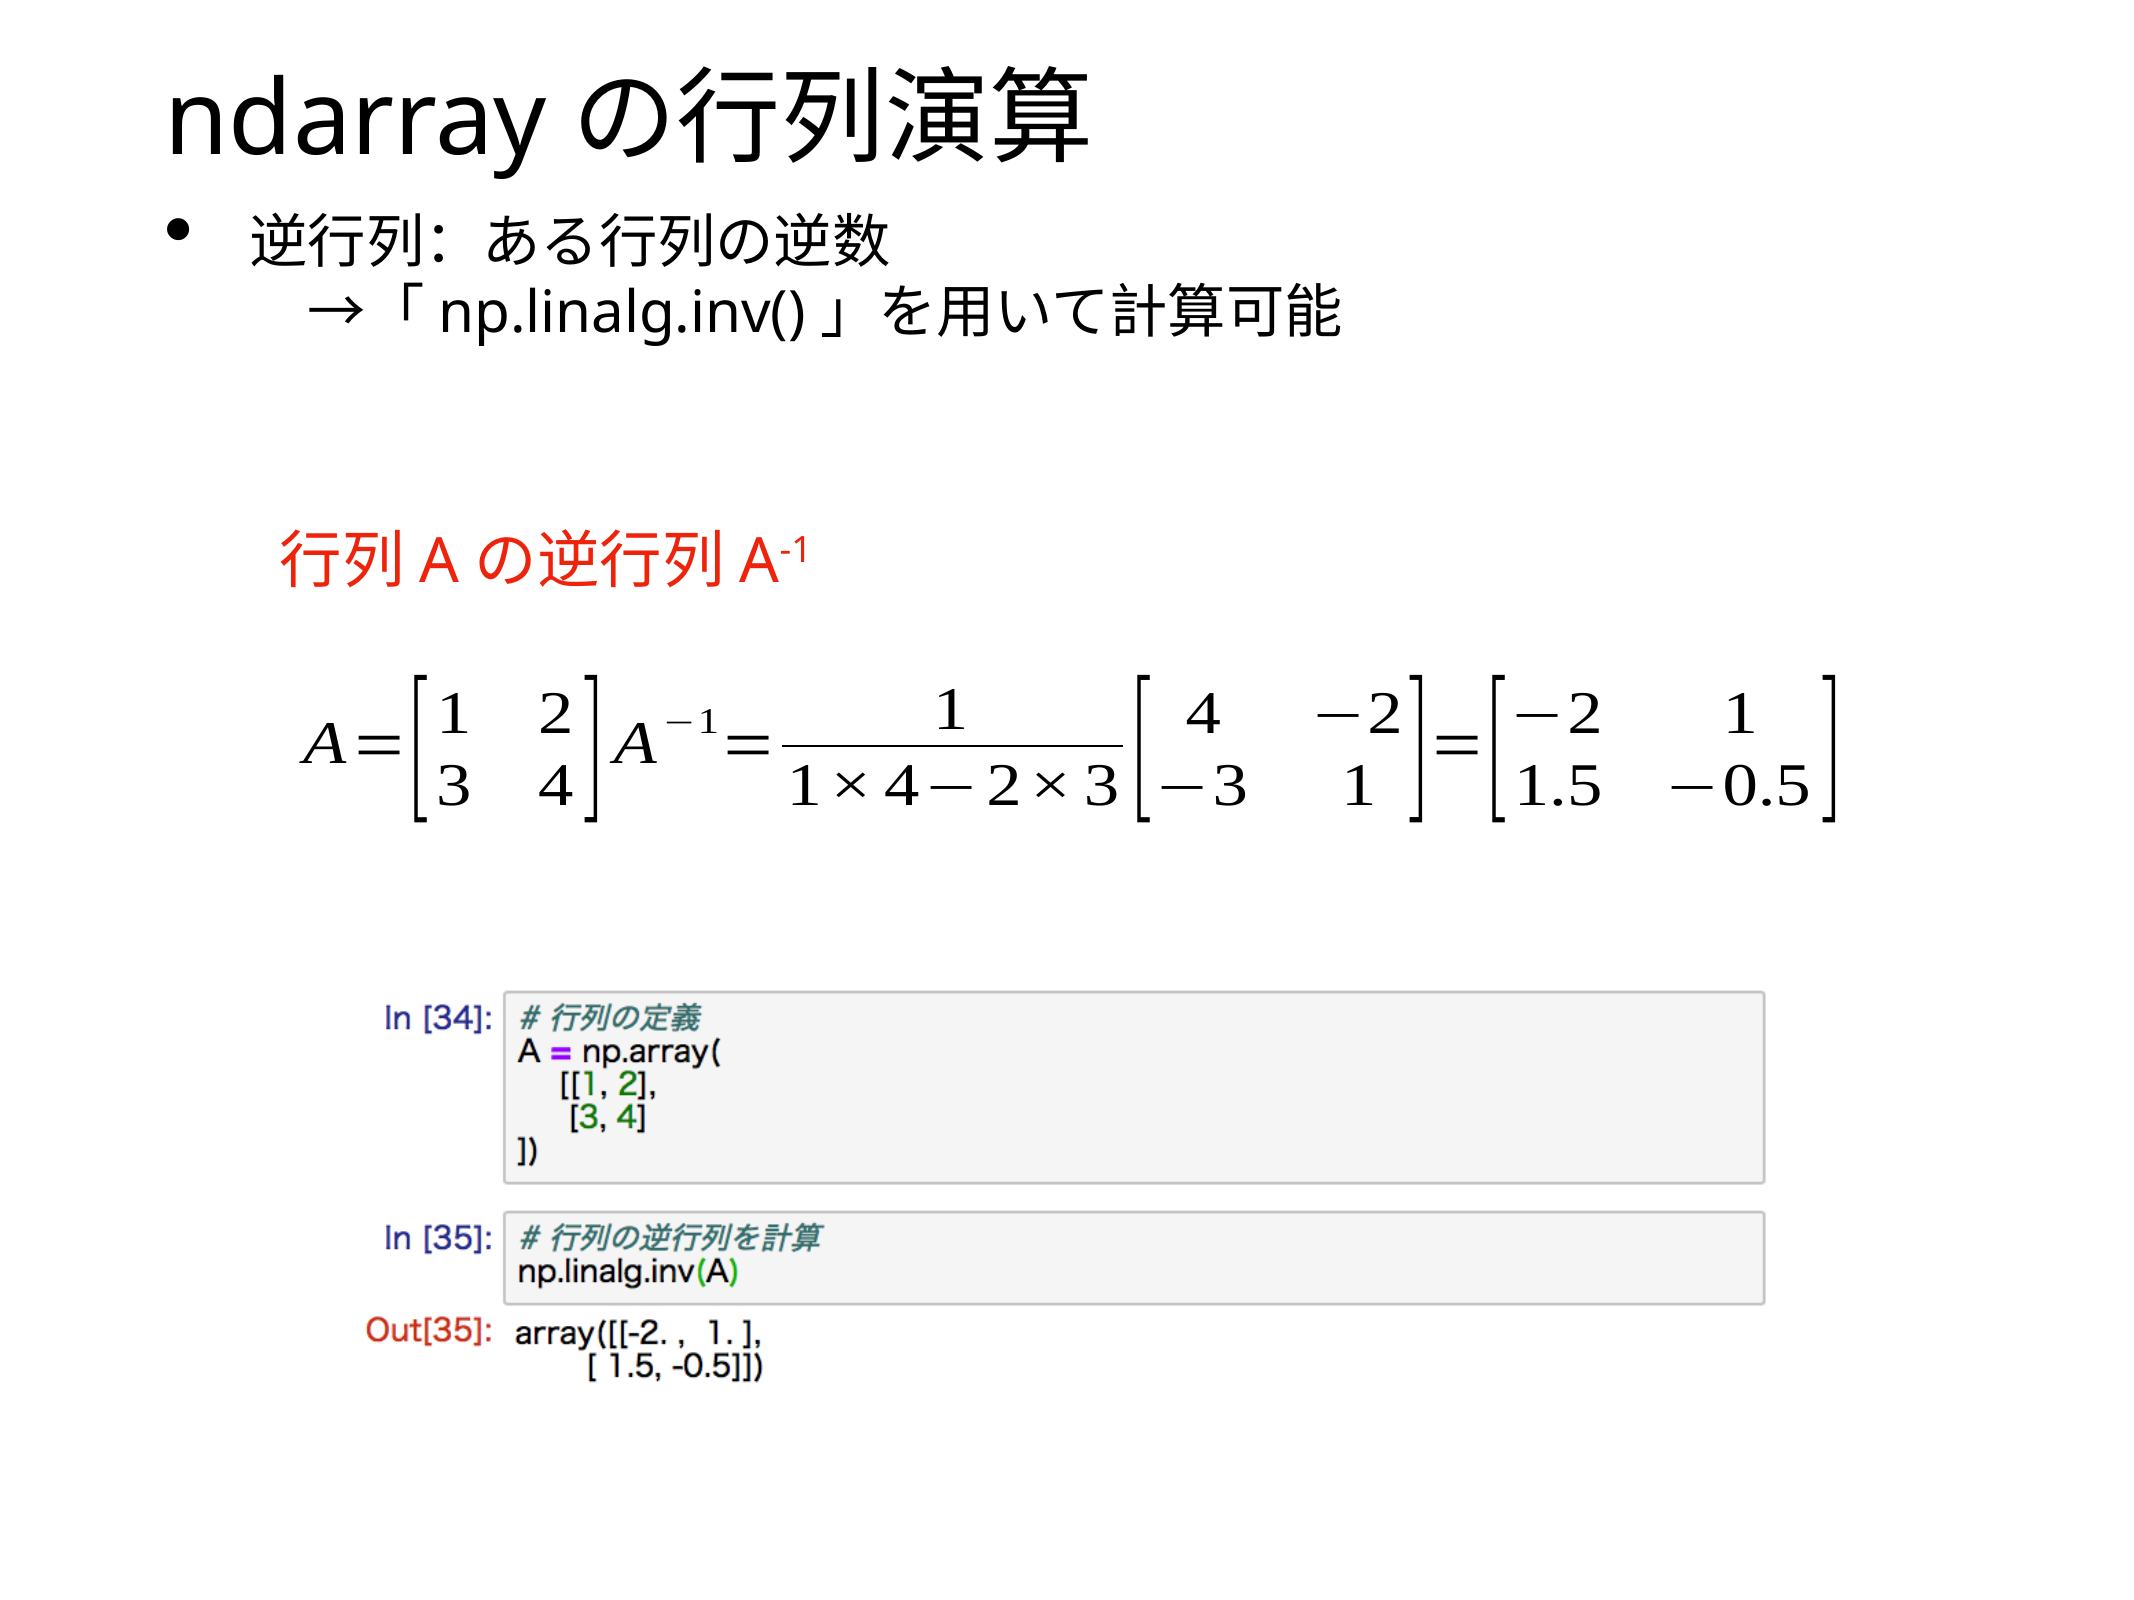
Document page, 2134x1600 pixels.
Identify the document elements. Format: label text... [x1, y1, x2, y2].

text_box [294, 672, 1839, 827]
title ndarrayの行列演算 [155, 41, 1978, 193]
picture [337, 965, 1796, 1425]
list 逆行列：ある行列の逆数 →「np.linalg.inv()」を用いて計算可能 [155, 195, 2049, 442]
text_box 行列Aの逆行列A-1 [271, 511, 821, 603]
